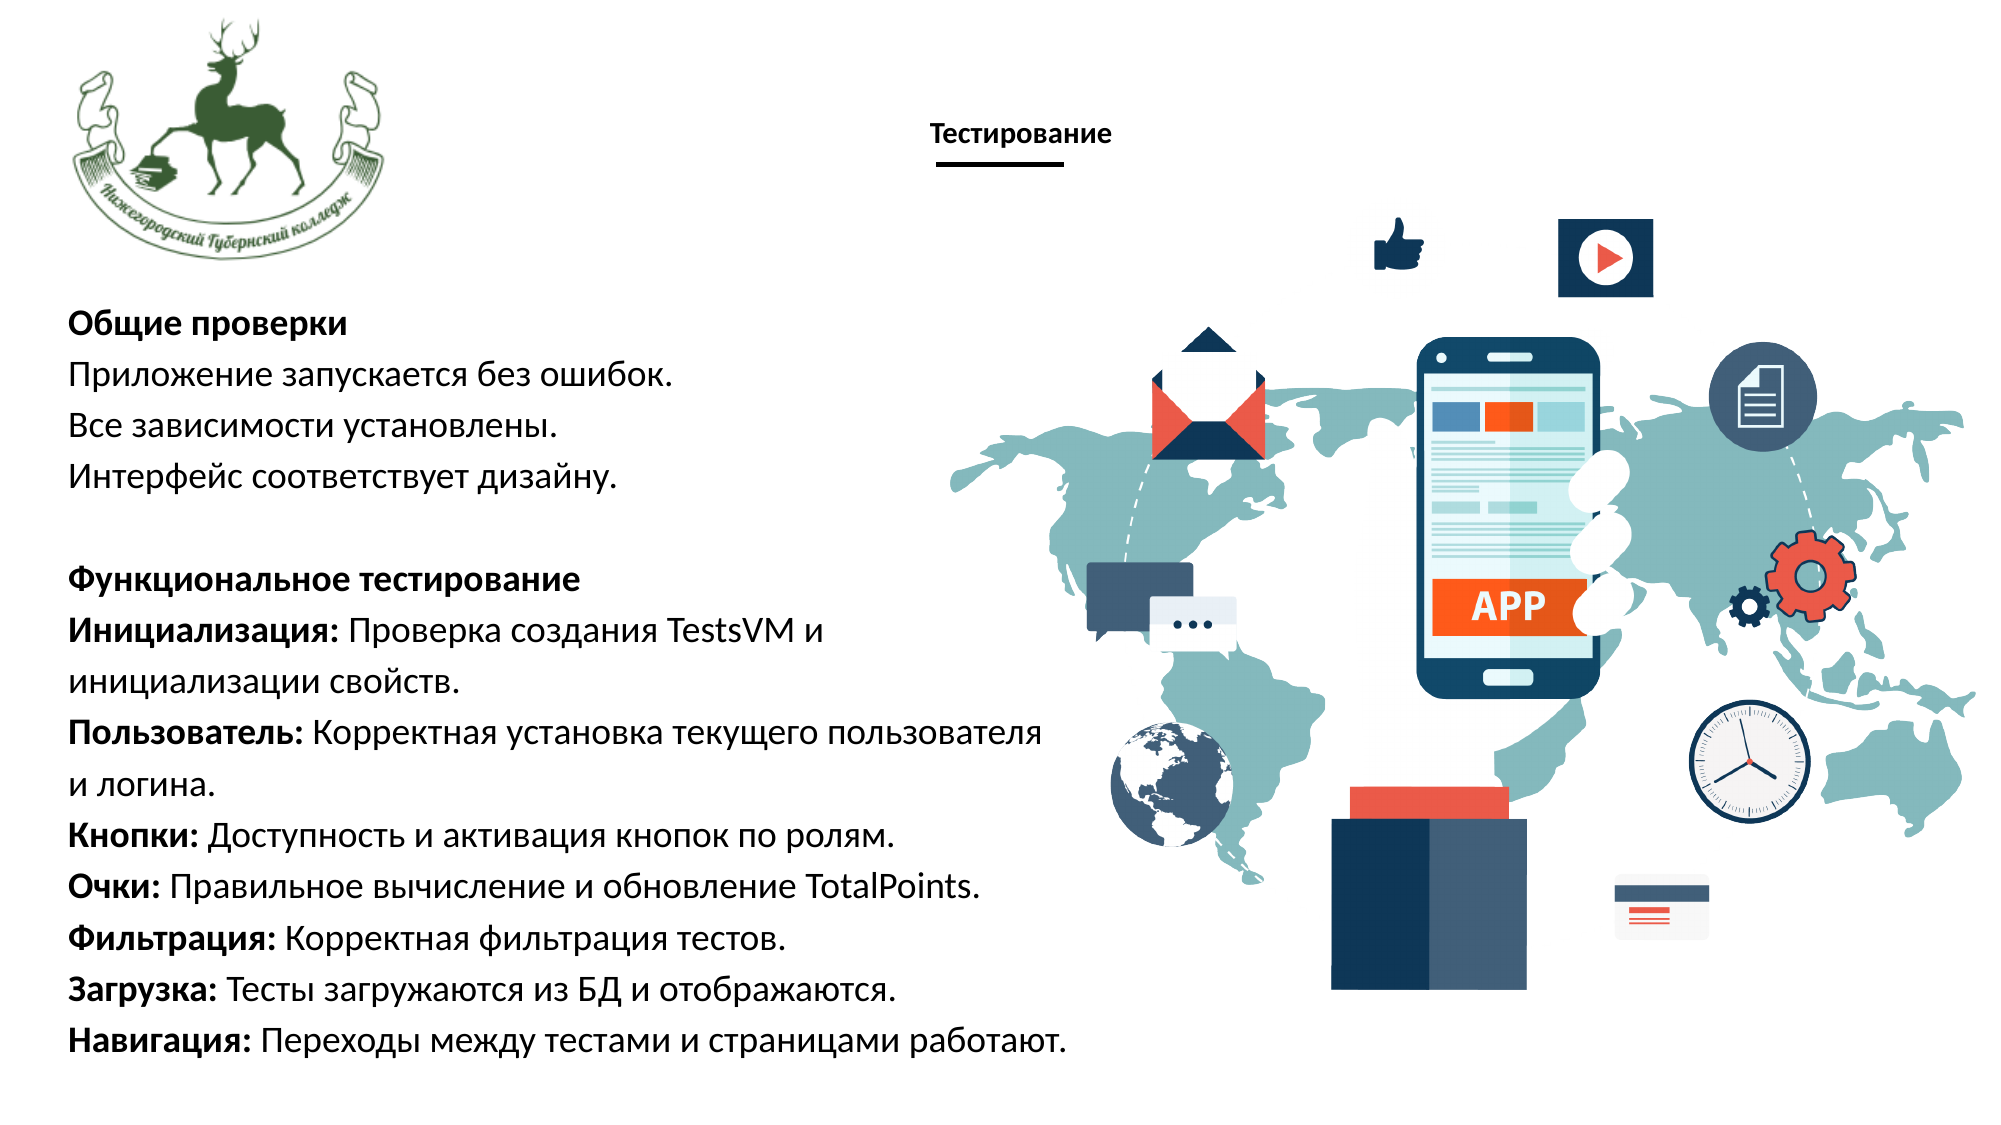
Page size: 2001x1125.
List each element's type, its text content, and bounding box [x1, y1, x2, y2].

title Тестирование [588, 108, 1454, 213]
text_box Общие проверки Приложение запускается без ошибок. Все зависимости установлены. Интерфейс соответствует дизайну. Функциональное тестирование Инициализация: Проверка создания TestsVM и инициализации свойств. Пользователь: Корректная установка текущего пользователя и логина. Кнопки: Доступность и активация кнопок по ролям. Очки: Правильное вычисление и обновление TotalPoints. Фильтрация: Корректная фильтрация тестов. Загрузка: Тесты загружаются из БД и отображаются. Навигация: Переходы между тестами и страницами работают. [53, 283, 1085, 1068]
picture [40, 4, 422, 279]
picture [950, 197, 1976, 990]
text_box [934, 160, 1066, 169]
